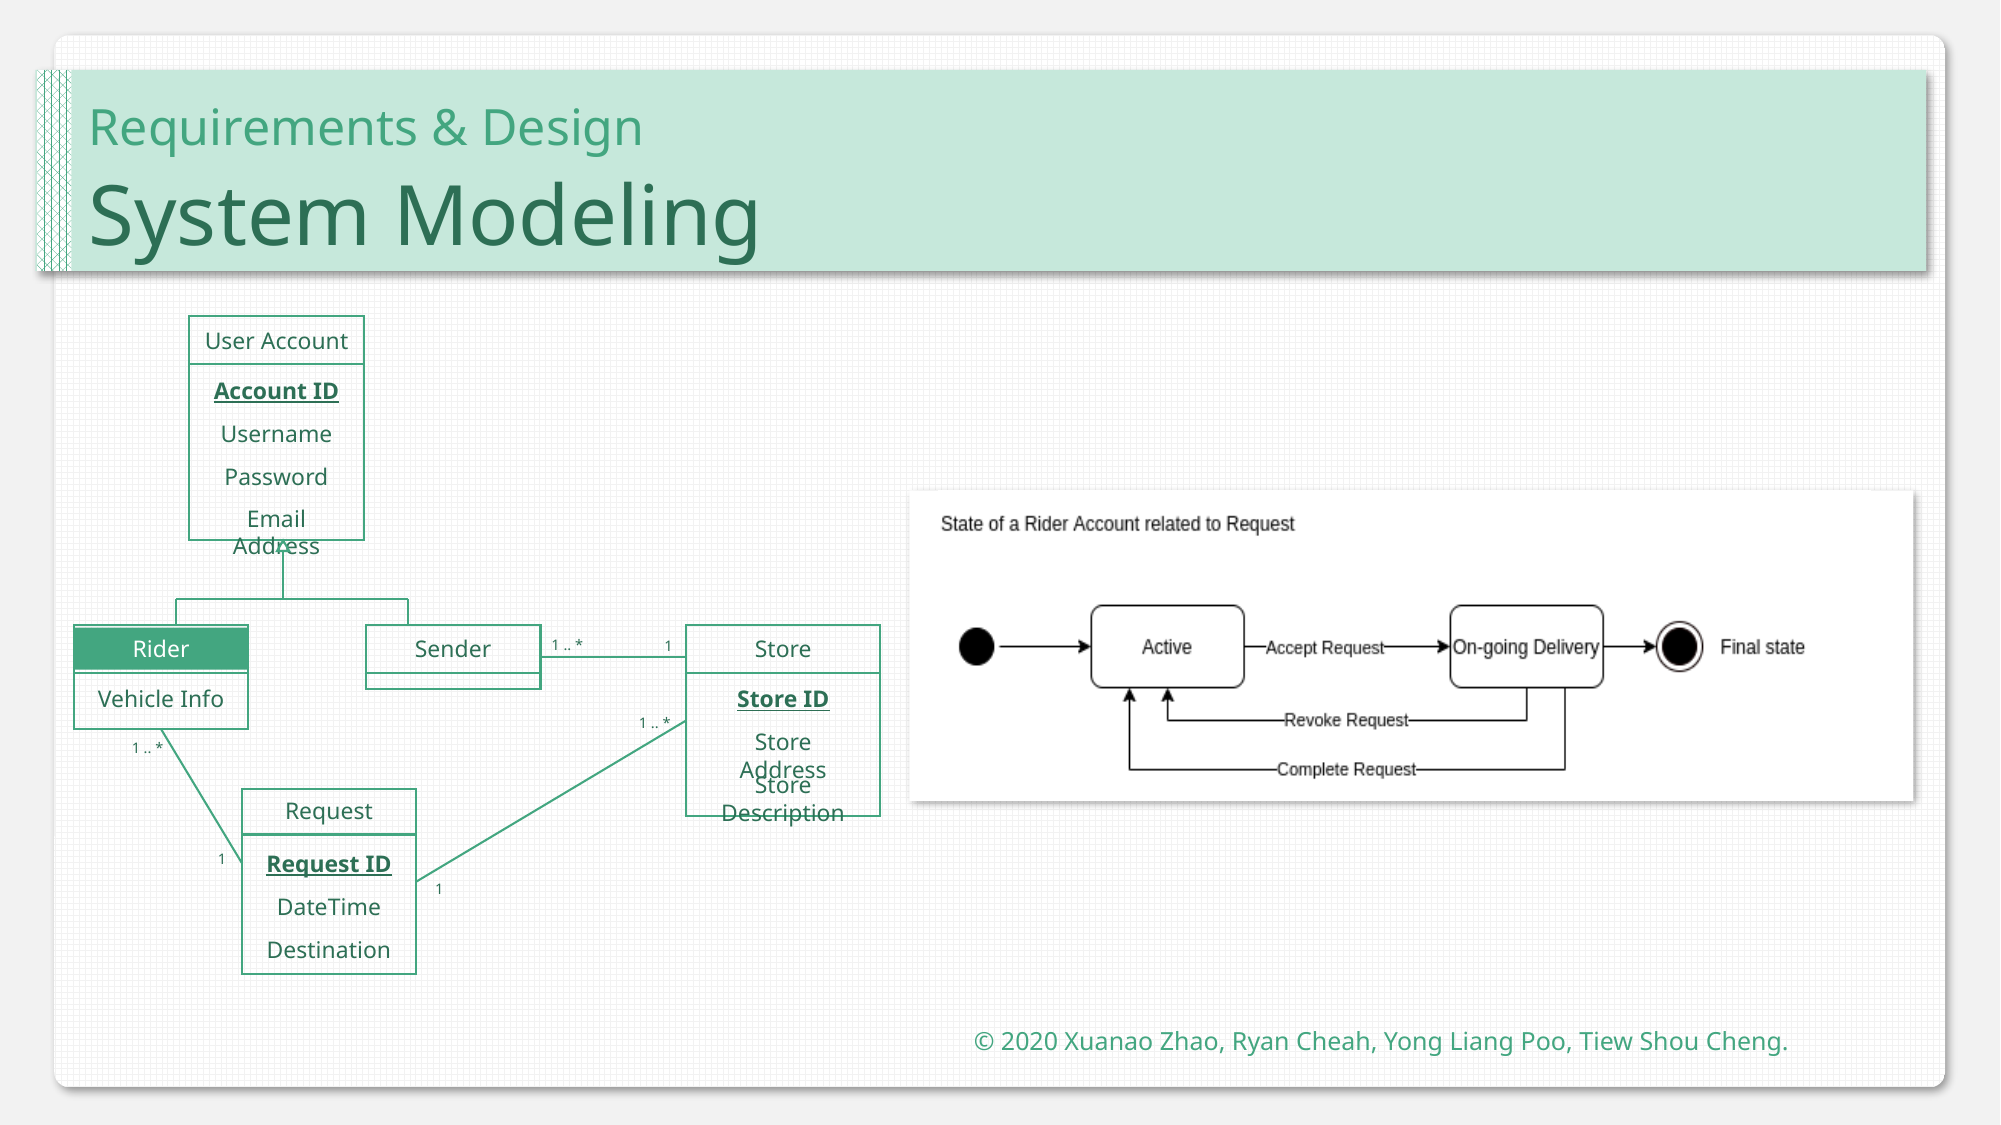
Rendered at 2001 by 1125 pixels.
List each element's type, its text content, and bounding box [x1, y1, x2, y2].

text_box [909, 490, 1914, 802]
list System Modeling [73, 163, 1927, 271]
footer © 2020 Xuanao Zhao, Ryan Cheah, Yong Liang Poo, Tiew Shou Cheng. [816, 1010, 1806, 1071]
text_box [73, 316, 889, 975]
list Requirements & Design [73, 81, 1927, 163]
